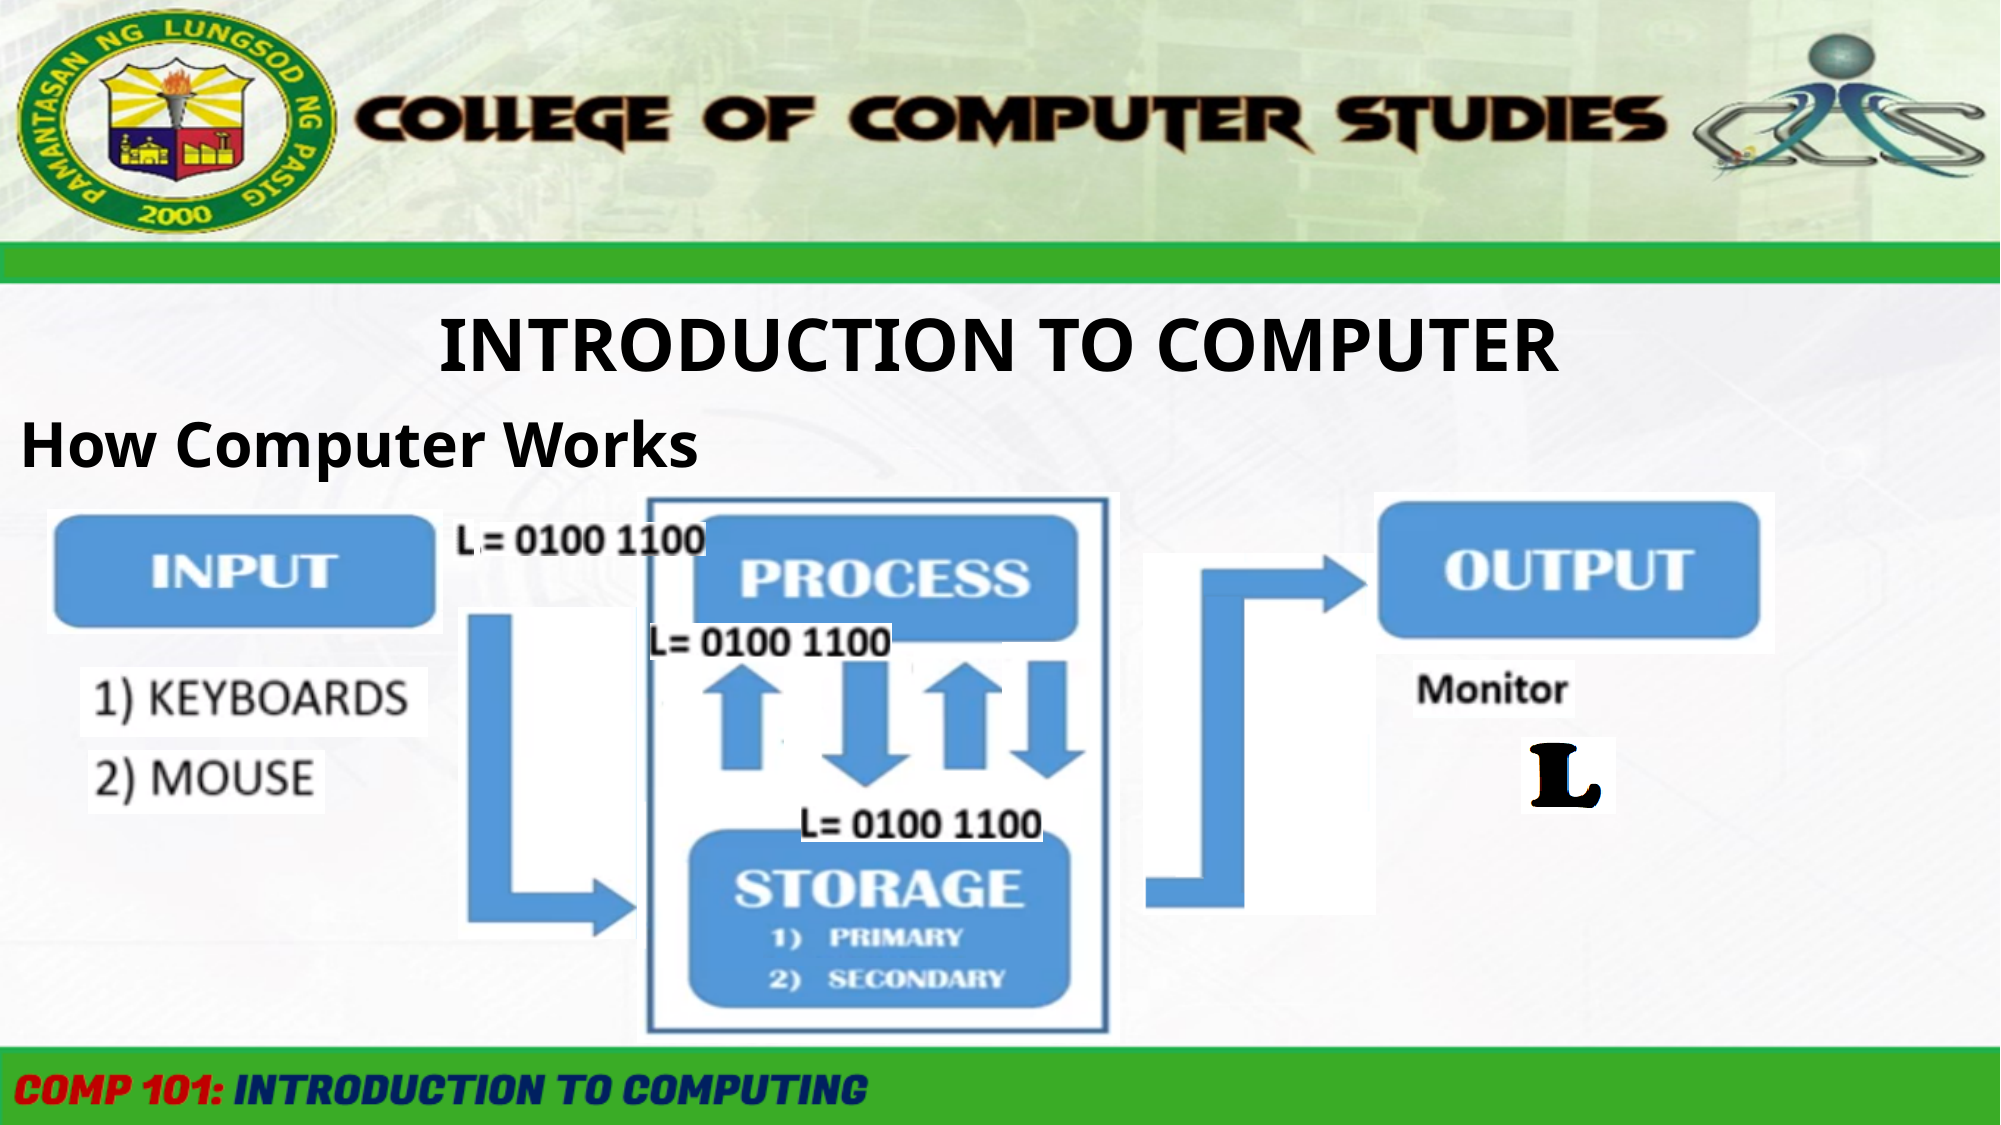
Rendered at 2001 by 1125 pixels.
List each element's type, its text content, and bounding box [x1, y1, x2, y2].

picture [0, 0, 2000, 291]
text_box INTRODUCTION TO COMPUTER [0, 291, 2000, 406]
picture [0, 406, 2000, 1125]
text_box How Computer Works [4, 397, 1933, 458]
